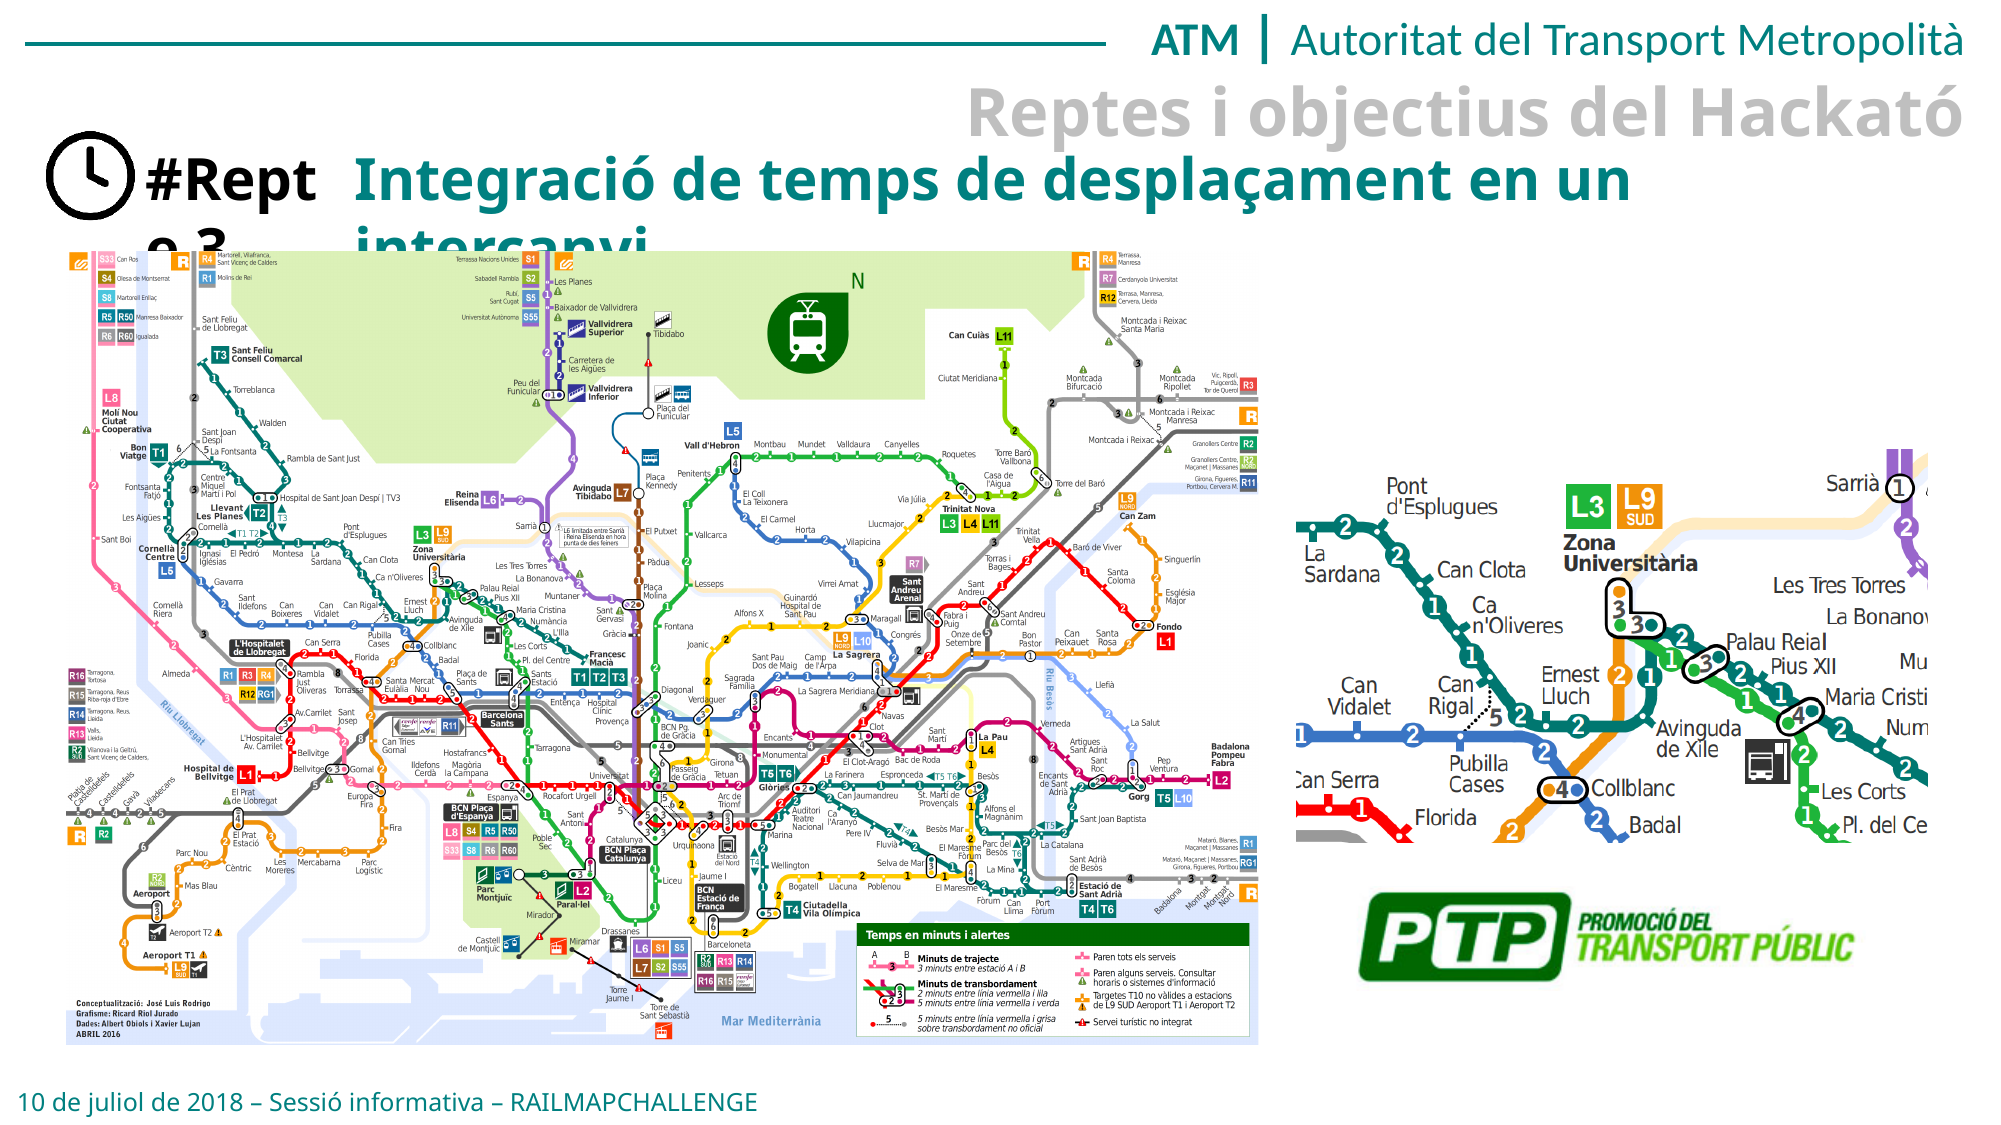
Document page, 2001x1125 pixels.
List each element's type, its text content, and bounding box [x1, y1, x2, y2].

picture [65, 251, 1259, 1045]
picture [1345, 886, 1875, 991]
text_box Integració de temps de desplaçament en un intercanvi [339, 149, 1794, 290]
text_box #Repte 3 [130, 134, 339, 251]
picture [1296, 449, 1928, 843]
picture [45, 131, 136, 221]
text_box Reptes i objectius del Hackató [194, 71, 1981, 149]
